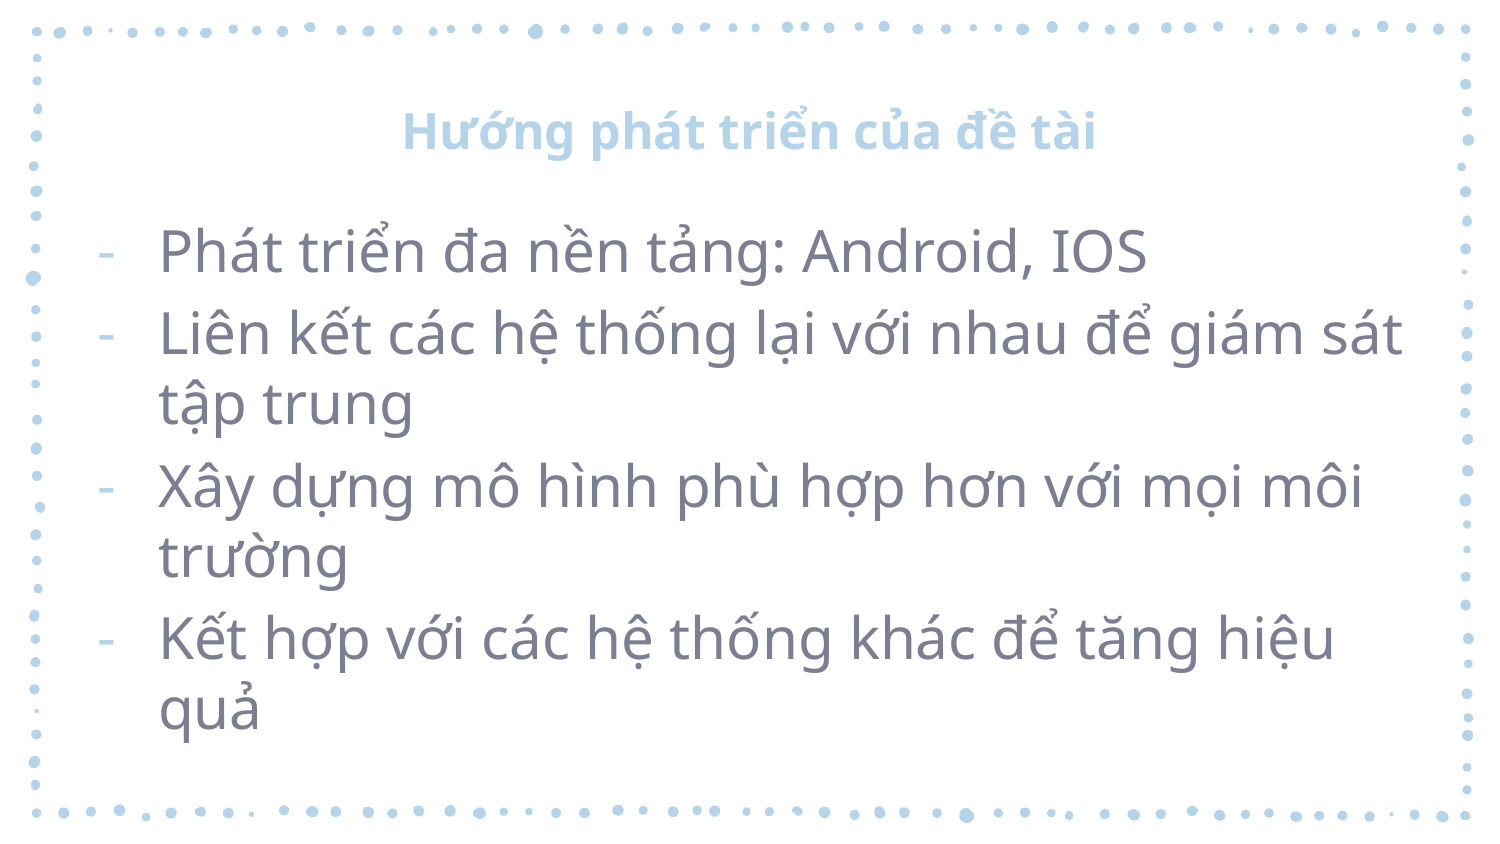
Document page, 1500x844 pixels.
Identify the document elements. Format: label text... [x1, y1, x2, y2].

list Phát triển đa nền tảng: Android, IOS Liên kết các hệ thống lại với nhau để giám sát tập trung Xây dựng mô hình phù hợp hơn với mọi môi trường Kết hợp với các hệ thống khác để tăng hiệu quả [68, 199, 1432, 695]
title Hướng phát triển của đề tài [146, 33, 1354, 175]
